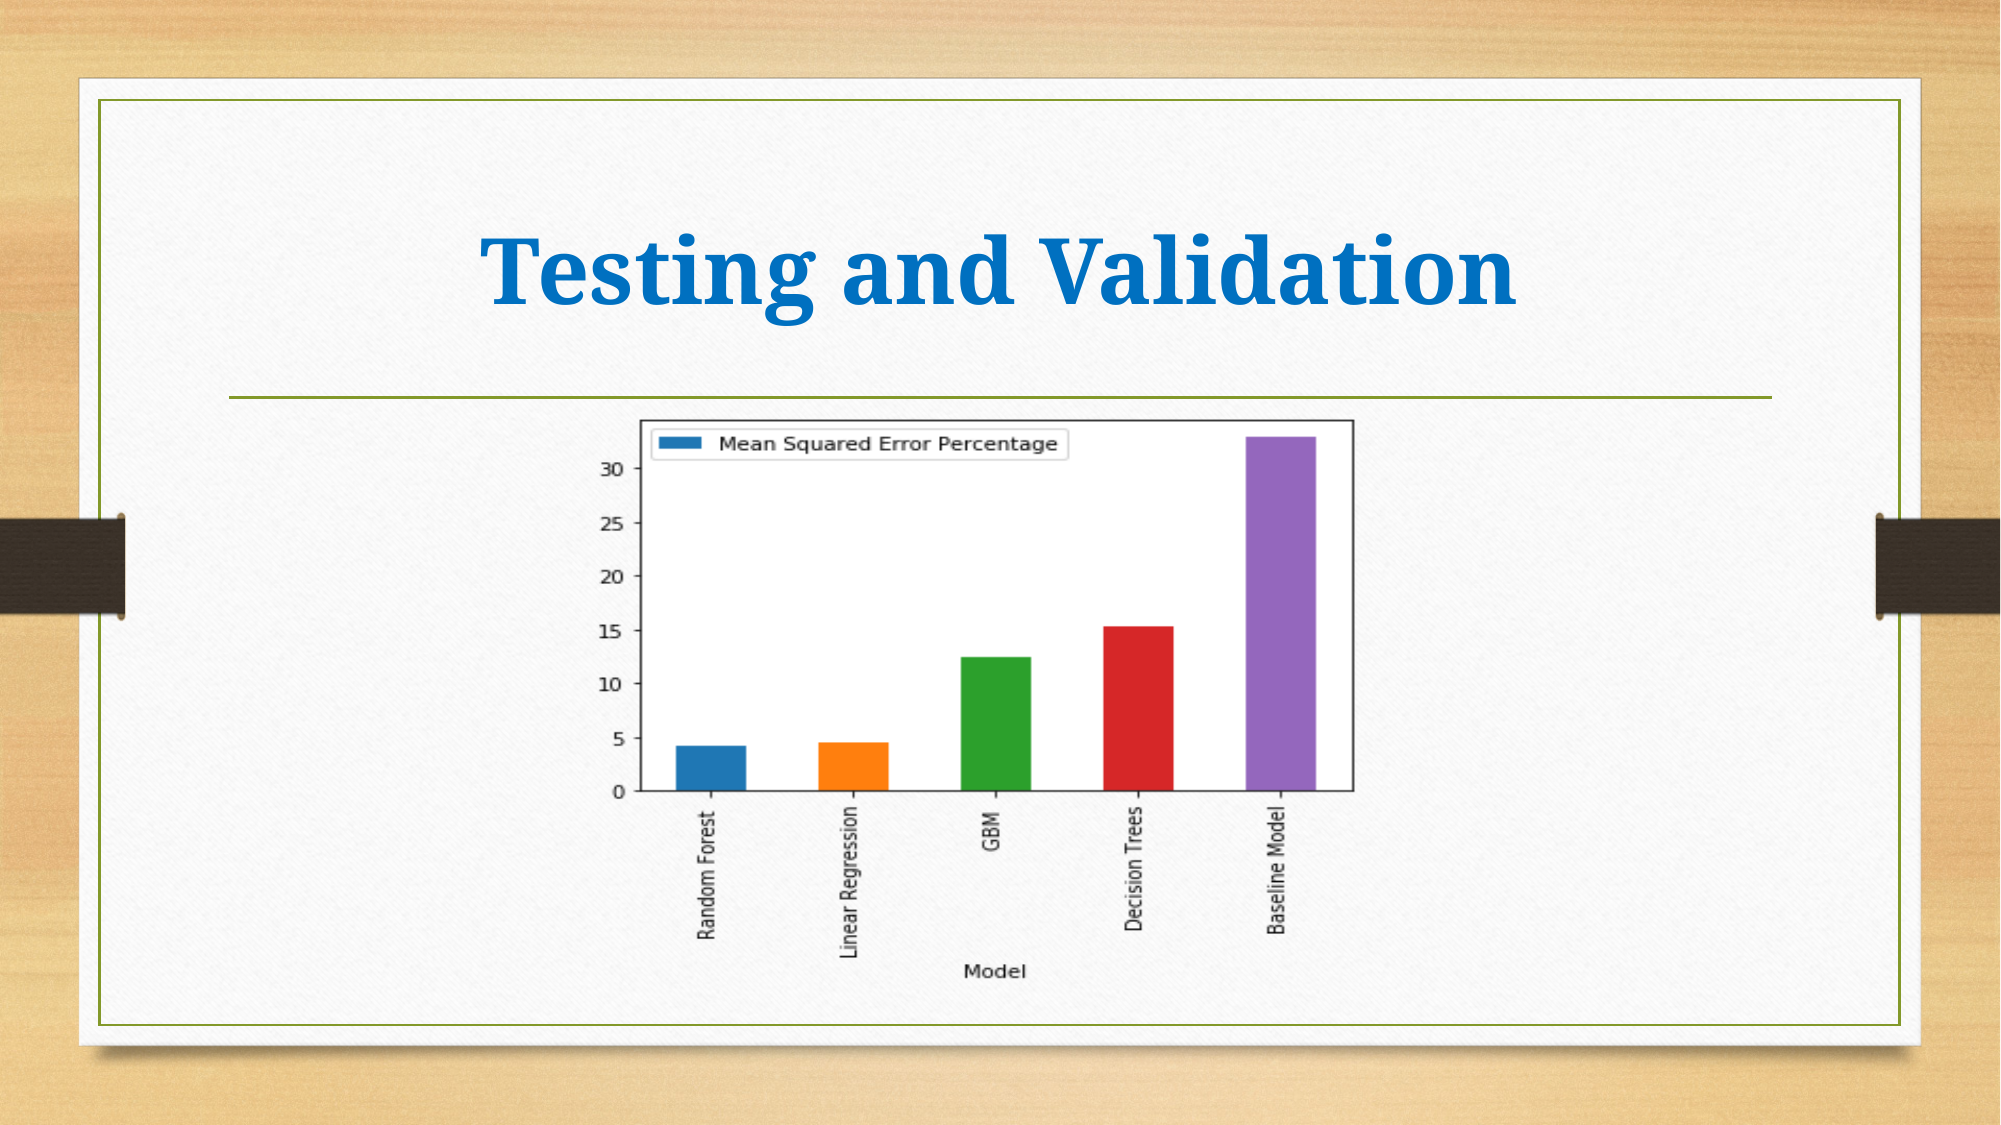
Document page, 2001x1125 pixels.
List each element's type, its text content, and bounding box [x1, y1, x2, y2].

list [583, 402, 1374, 992]
title Testing and Validation [212, 161, 1788, 375]
picture [0, 0, 2001, 1125]
